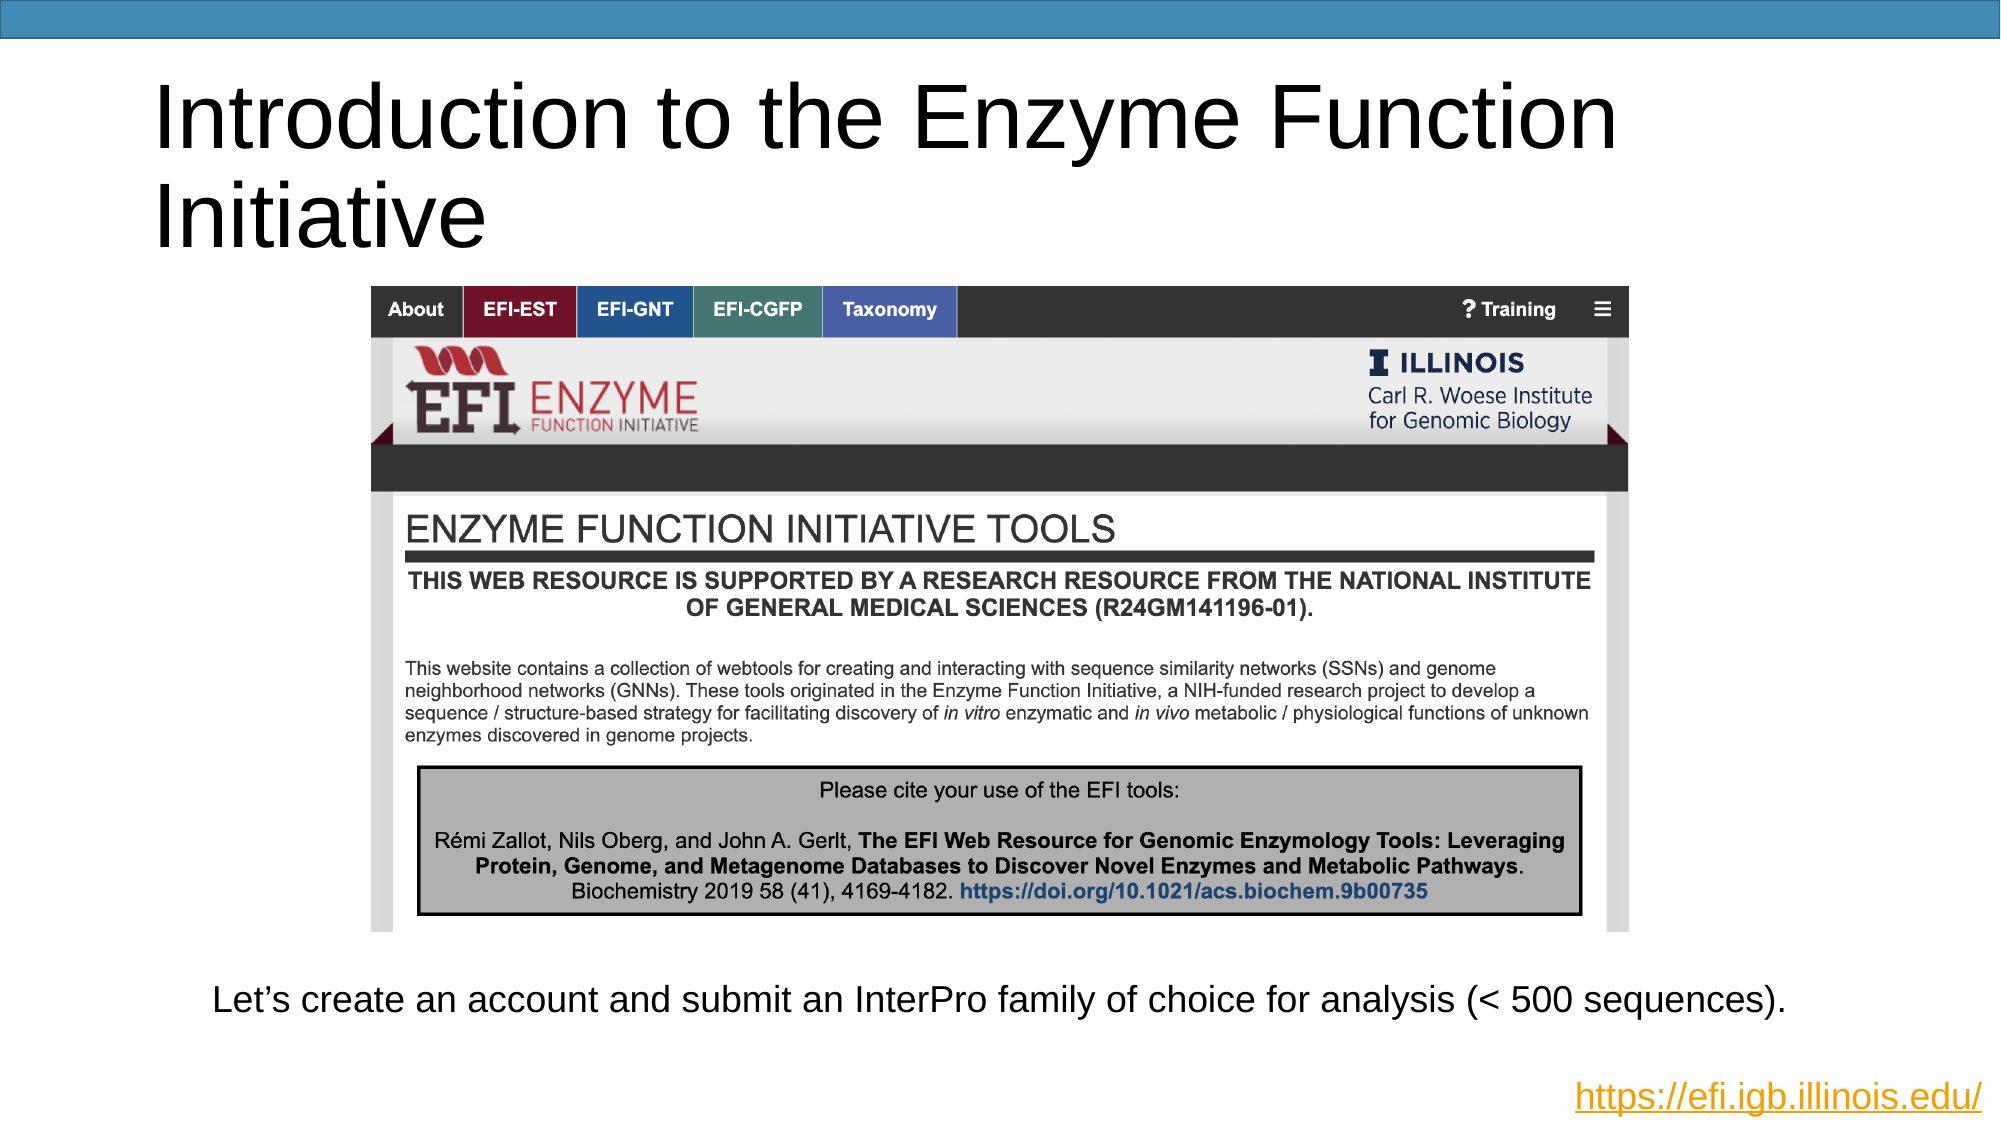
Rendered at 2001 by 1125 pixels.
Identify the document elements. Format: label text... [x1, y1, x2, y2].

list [371, 286, 1629, 932]
text_box https://efi.igb.illinois.edu/ [1559, 1064, 1998, 1125]
title Introduction to the Enzyme Function Initiative [137, 59, 1863, 278]
text_box Let’s create an account and submit an InterPro family of choice for analysis (< 500 sequences). [197, 967, 1803, 1028]
